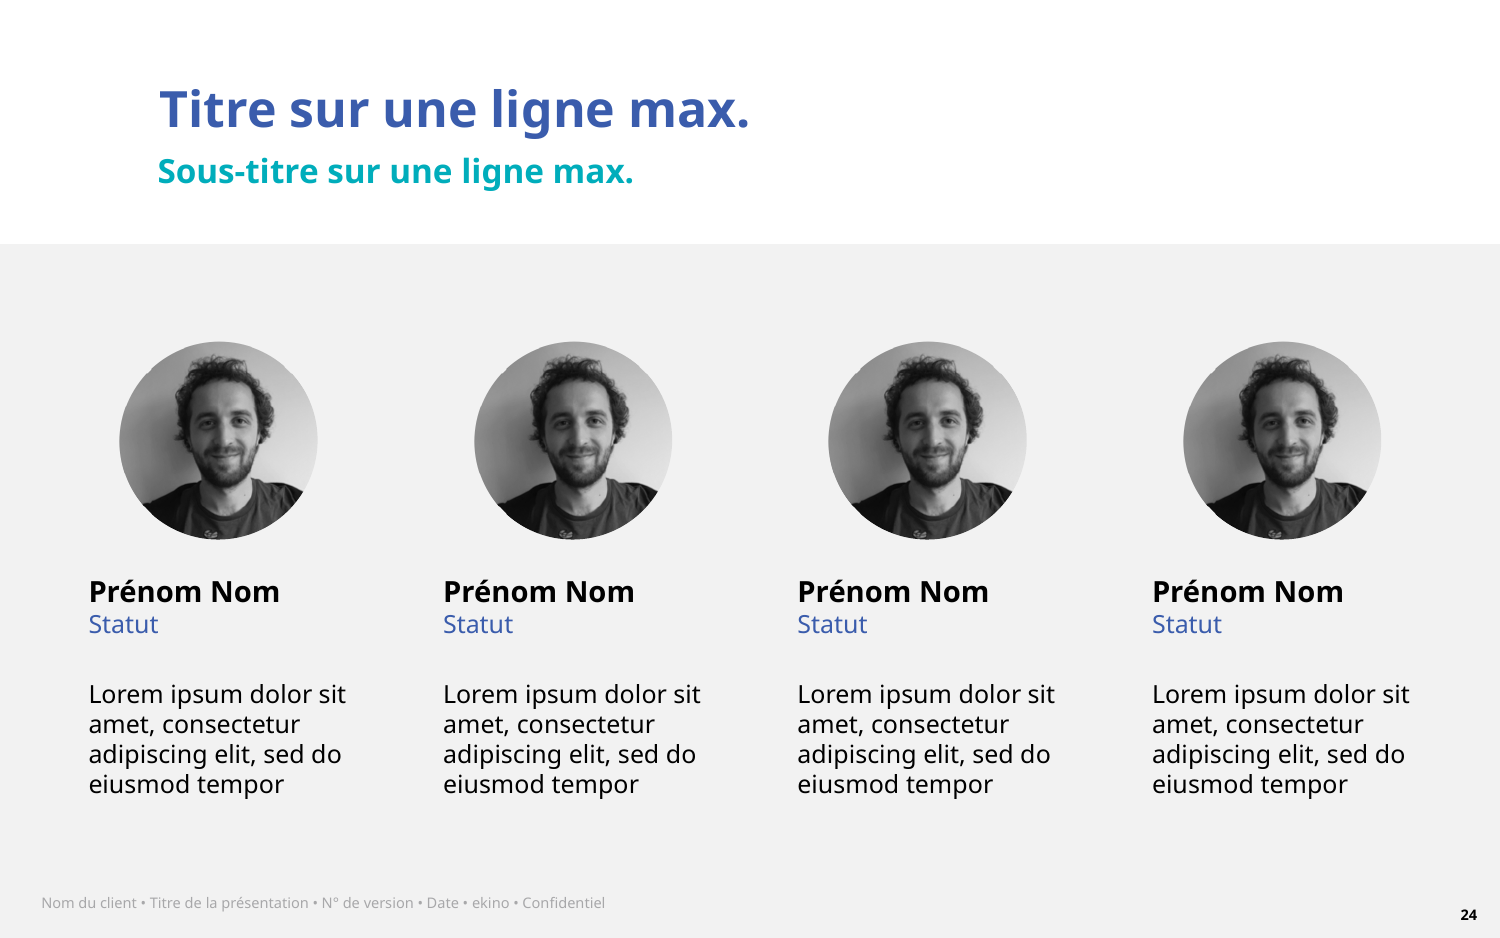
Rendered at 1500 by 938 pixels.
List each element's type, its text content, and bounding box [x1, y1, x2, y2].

picture [827, 340, 1027, 540]
picture [1181, 340, 1382, 540]
list Sous-titre sur une ligne max. [157, 149, 1342, 198]
picture [472, 340, 673, 540]
list Prénom Nom Statut [797, 573, 1057, 646]
list Lorem ipsum dolor sit amet, consectetur adipiscing elit, sed do eiusmod tempor [443, 678, 703, 850]
picture [118, 340, 318, 540]
footer Nom du client • Titre de la présentation • N° de version • Date • ekino • Confidentiel [41, 894, 619, 938]
list Prénom Nom Statut [443, 573, 703, 646]
list Prénom Nom Statut [1152, 573, 1412, 646]
list Lorem ipsum dolor sit amet, consectetur adipiscing elit, sed do eiusmod tempor [797, 678, 1057, 850]
title Titre sur une ligne max. [159, 77, 1342, 127]
list Prénom Nom Statut [88, 573, 348, 646]
list Lorem ipsum dolor sit amet, consectetur adipiscing elit, sed do eiusmod tempor [1152, 678, 1412, 850]
list Lorem ipsum dolor sit amet, consectetur adipiscing elit, sed do eiusmod tempor [88, 678, 348, 850]
slide_number 24 [1460, 894, 1500, 937]
